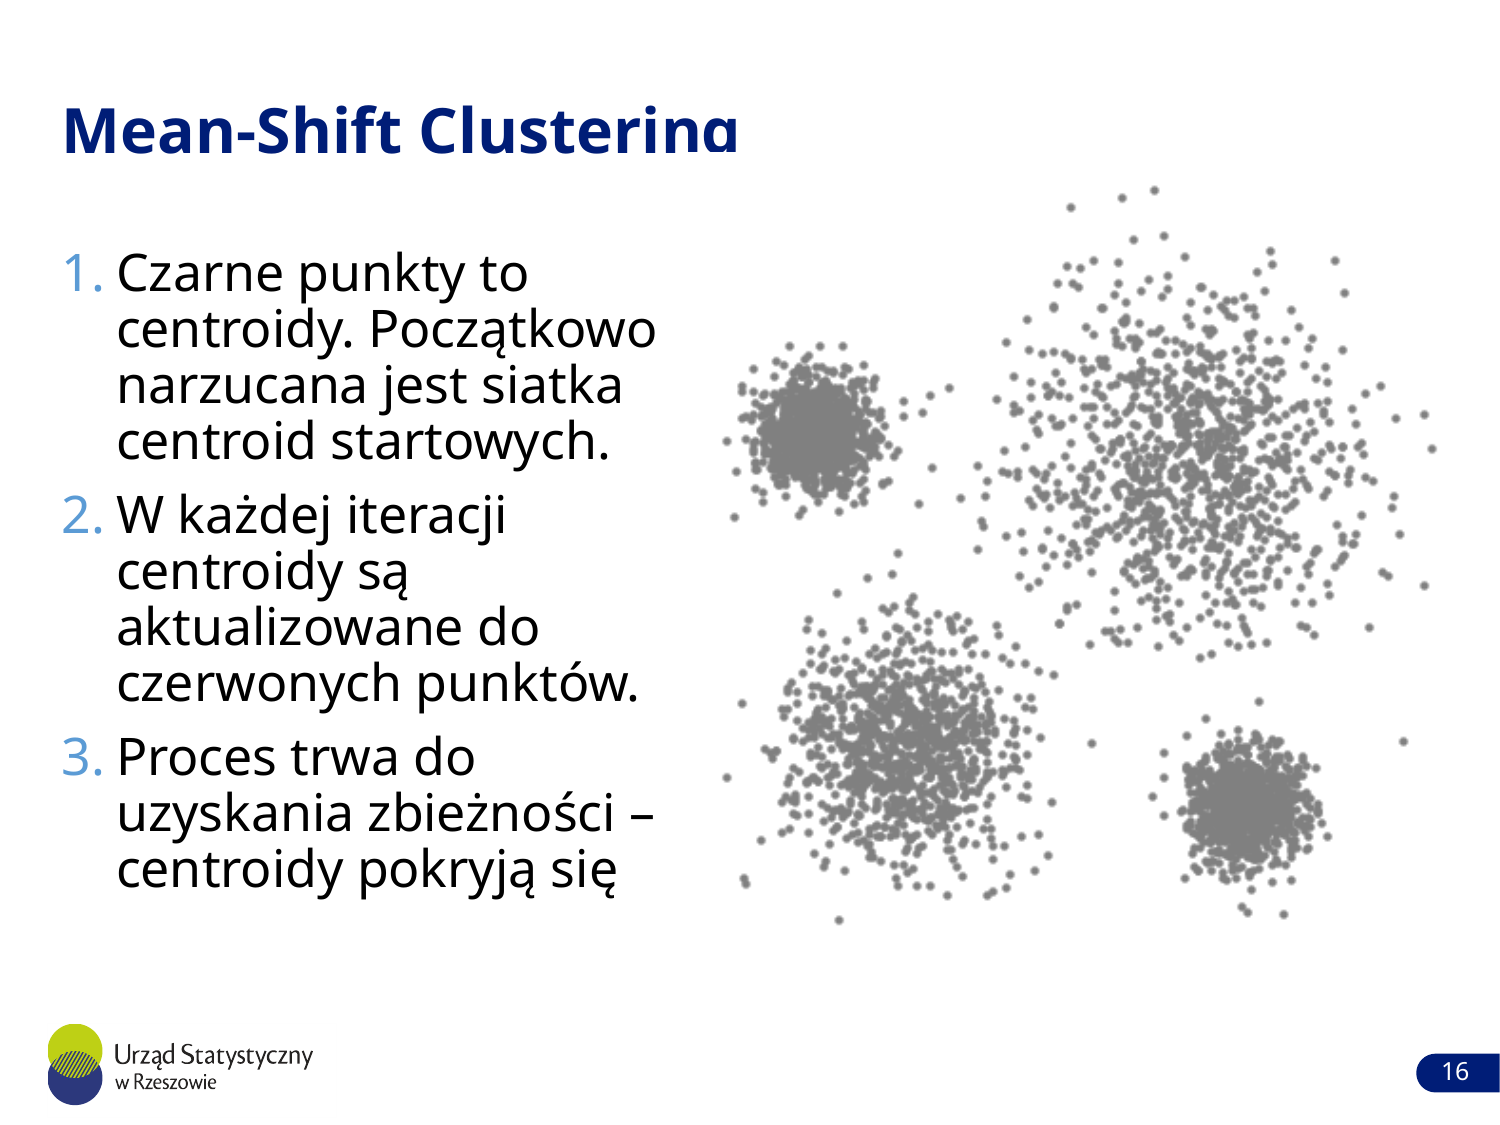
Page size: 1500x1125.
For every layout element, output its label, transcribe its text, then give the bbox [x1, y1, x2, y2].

title Mean-Shift Clustering [46, 59, 1460, 207]
slide_number 16 [1059, 1042, 1485, 1103]
list Czarne punkty to centroidy. Początkowo narzucana jest siatka centroid startowych. W każdej iteracji centroidy są aktualizowane do czerwonych punktów. Proces trwa do uzyskania zbieżności – centroidy pokryją się [46, 239, 683, 986]
picture [679, 152, 1500, 973]
